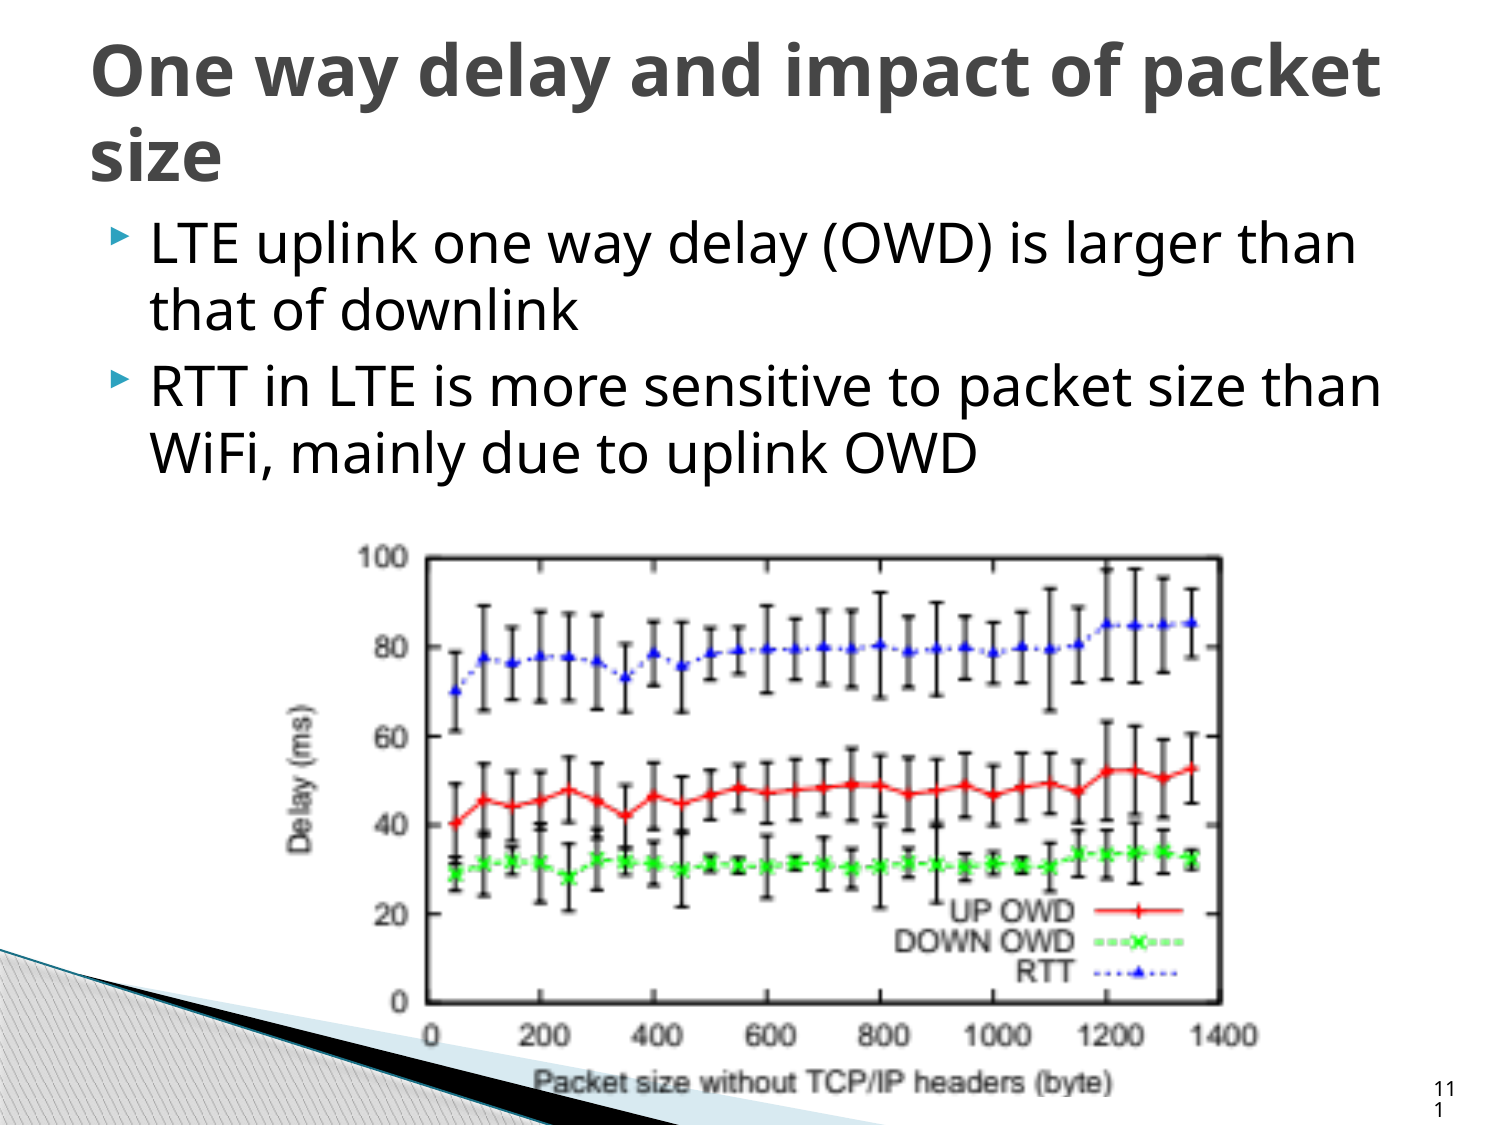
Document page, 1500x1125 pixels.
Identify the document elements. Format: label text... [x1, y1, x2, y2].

slide_number 111 [1418, 1051, 1479, 1112]
picture [277, 525, 1271, 1098]
list LTE uplink one way delay (OWD) is larger than that of downlink RTT in LTE is more sensitive to packet size than WiFi, mainly due to uplink OWD [75, 205, 1425, 942]
title One way delay and impact of packet size [75, 16, 1425, 205]
